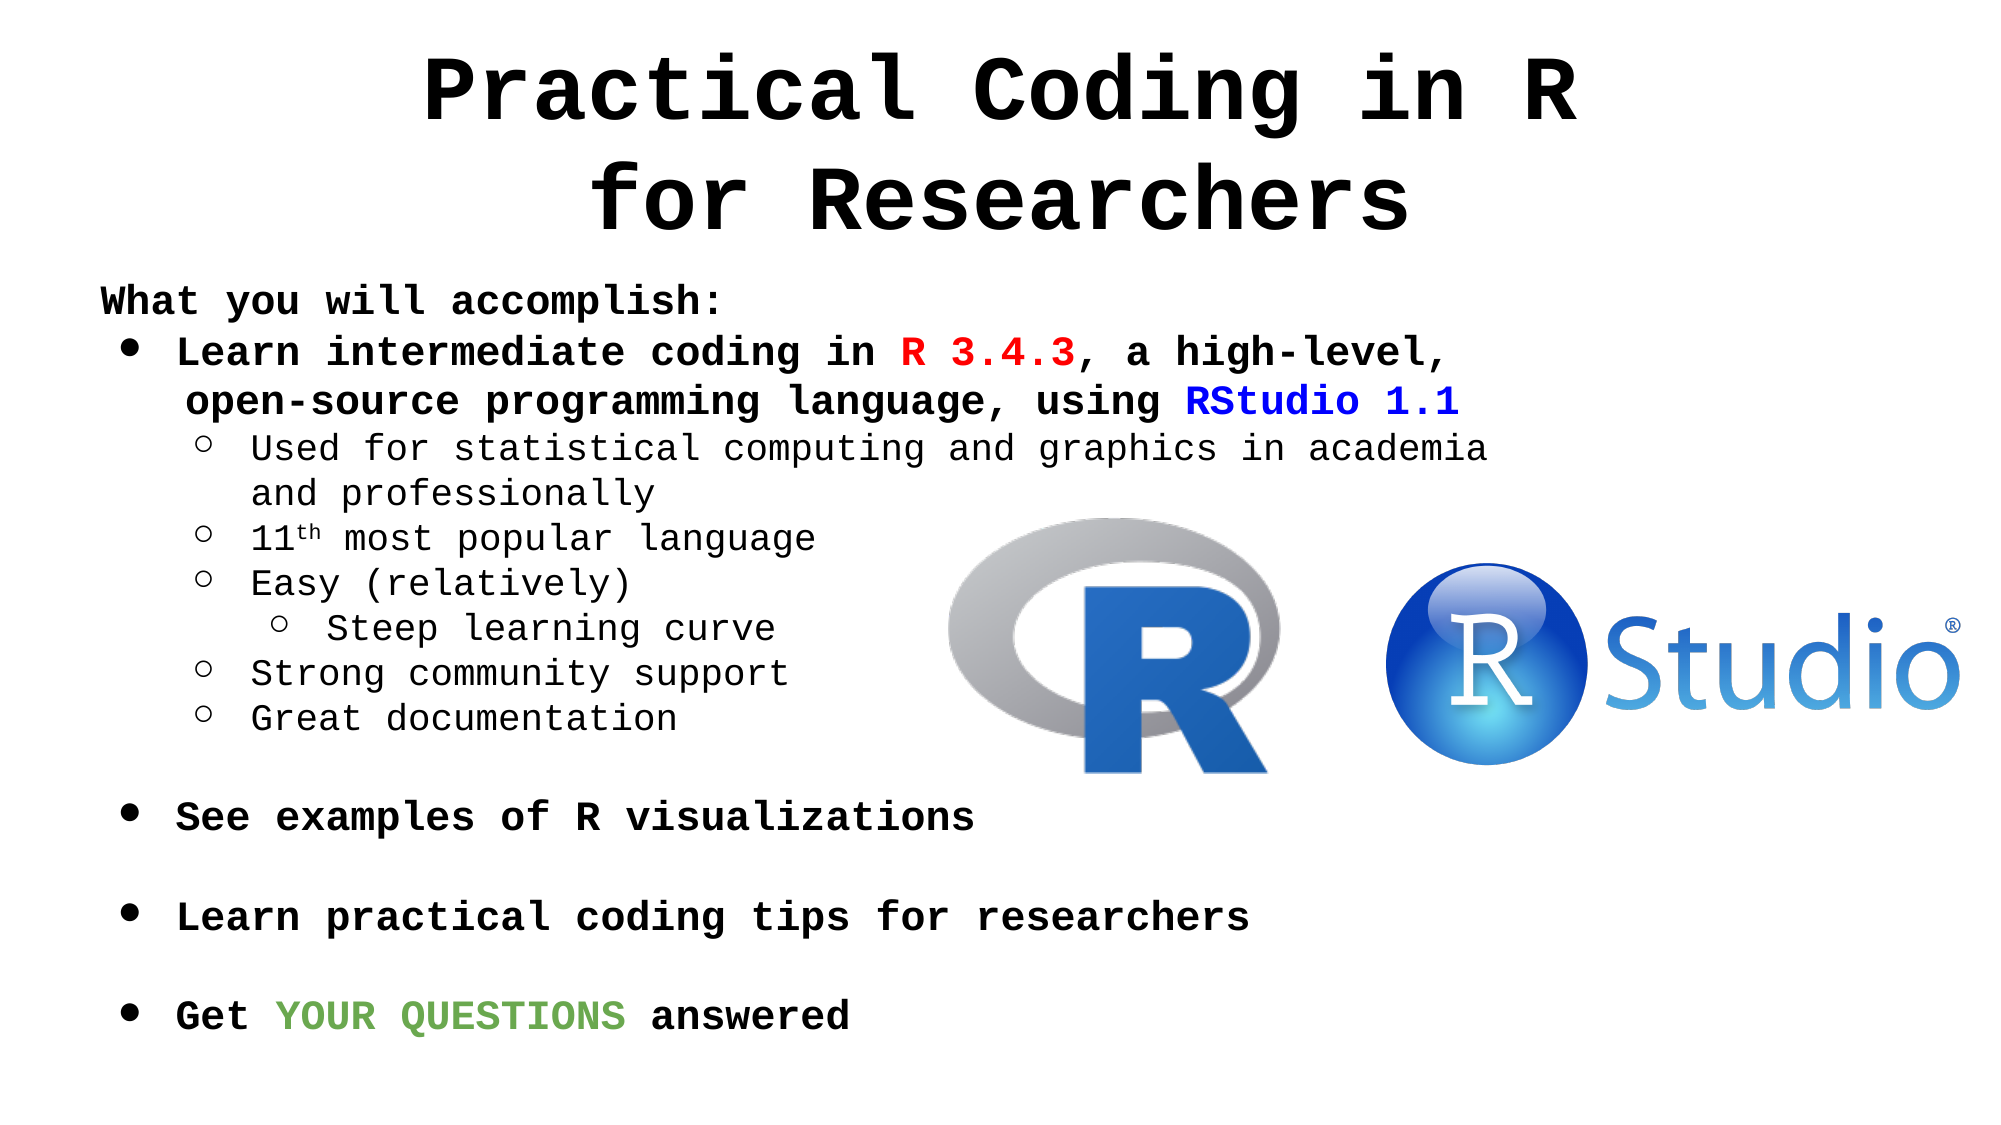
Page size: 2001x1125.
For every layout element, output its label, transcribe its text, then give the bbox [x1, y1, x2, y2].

picture [947, 517, 1281, 775]
title Practical Coding in R for Researchers [362, 44, 1638, 232]
text_box What you will accomplish: Learn intermediate coding in R 3.4.3, a high-level, open-source programming language, using RStudio 1.1 Used for statistical computing and graphics in academia and professionally 11th most popular language Easy (relatively) Steep learning curve Strong community support Great documentation See examples of R visualizations Learn practical coding tips for researchers Get YOUR QUESTIONS answered [85, 265, 1906, 1085]
picture [1383, 562, 1963, 766]
